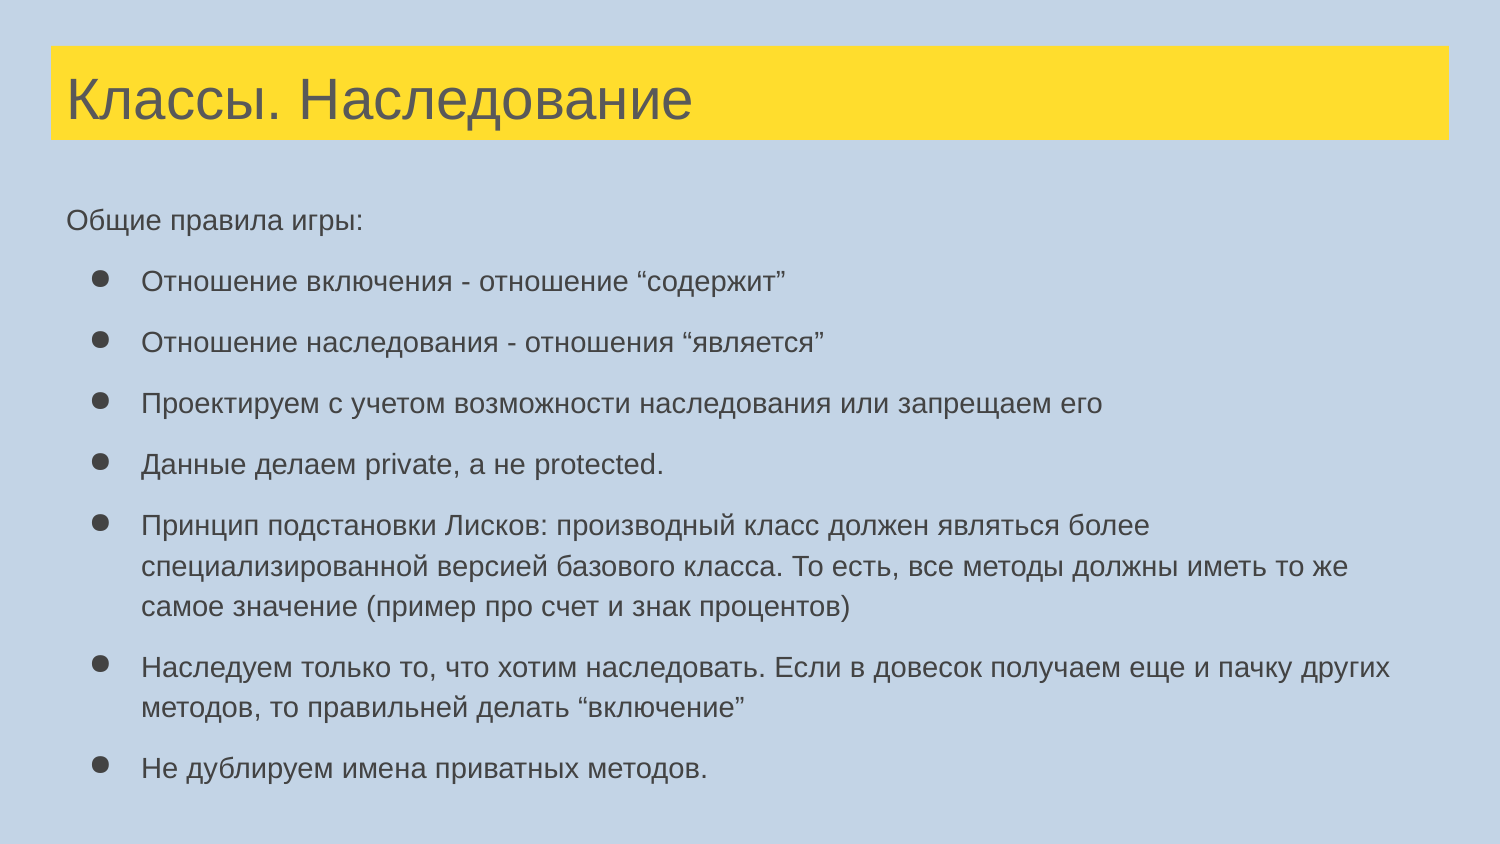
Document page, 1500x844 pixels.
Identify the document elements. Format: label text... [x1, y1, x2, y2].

title Классы. Наследование [51, 45, 1449, 140]
list Общие правила игры: Отношение включения - отношение “содержит” Отношение наследования - отношения “является” Проектируем с учетом возможности наследования или запрещаем его Данные делаем private, а не protected. Принцип подстановки Лисков: производный класс должен являться более специализированной версией базового класса. То есть, все методы должны иметь то же самое значение (пример про счет и знак процентов) Наследуем только то, что хотим наследовать. Если в довесок получаем еще и пачку других методов, то правильней делать “включение” Не дублируем имена приватных методов. [51, 181, 1449, 740]
